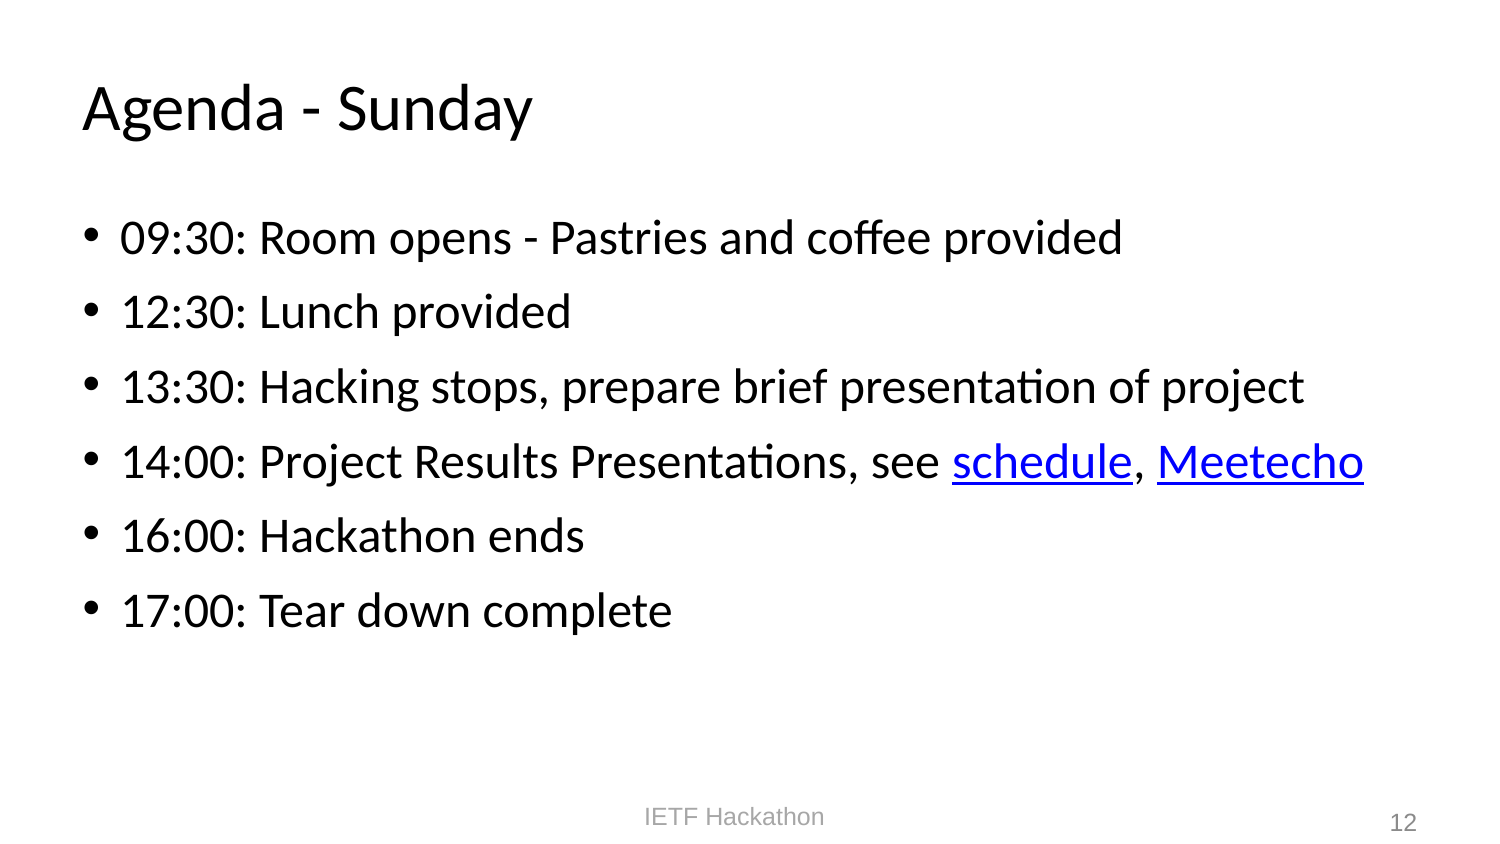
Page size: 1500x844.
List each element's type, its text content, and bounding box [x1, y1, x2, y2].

list 09:30: Room opens - Pastries and coffee provided 12:30: Lunch provided 13:30: Hacking stops, prepare brief presentation of project 14:00: Project Results Presentations, see ​schedule, ​Meetecho 16:00: Hackathon ends 17:00: Tear down complete [74, 196, 1426, 755]
slide_number 12 [1378, 798, 1426, 844]
title Agenda - Sunday [74, 33, 1426, 175]
